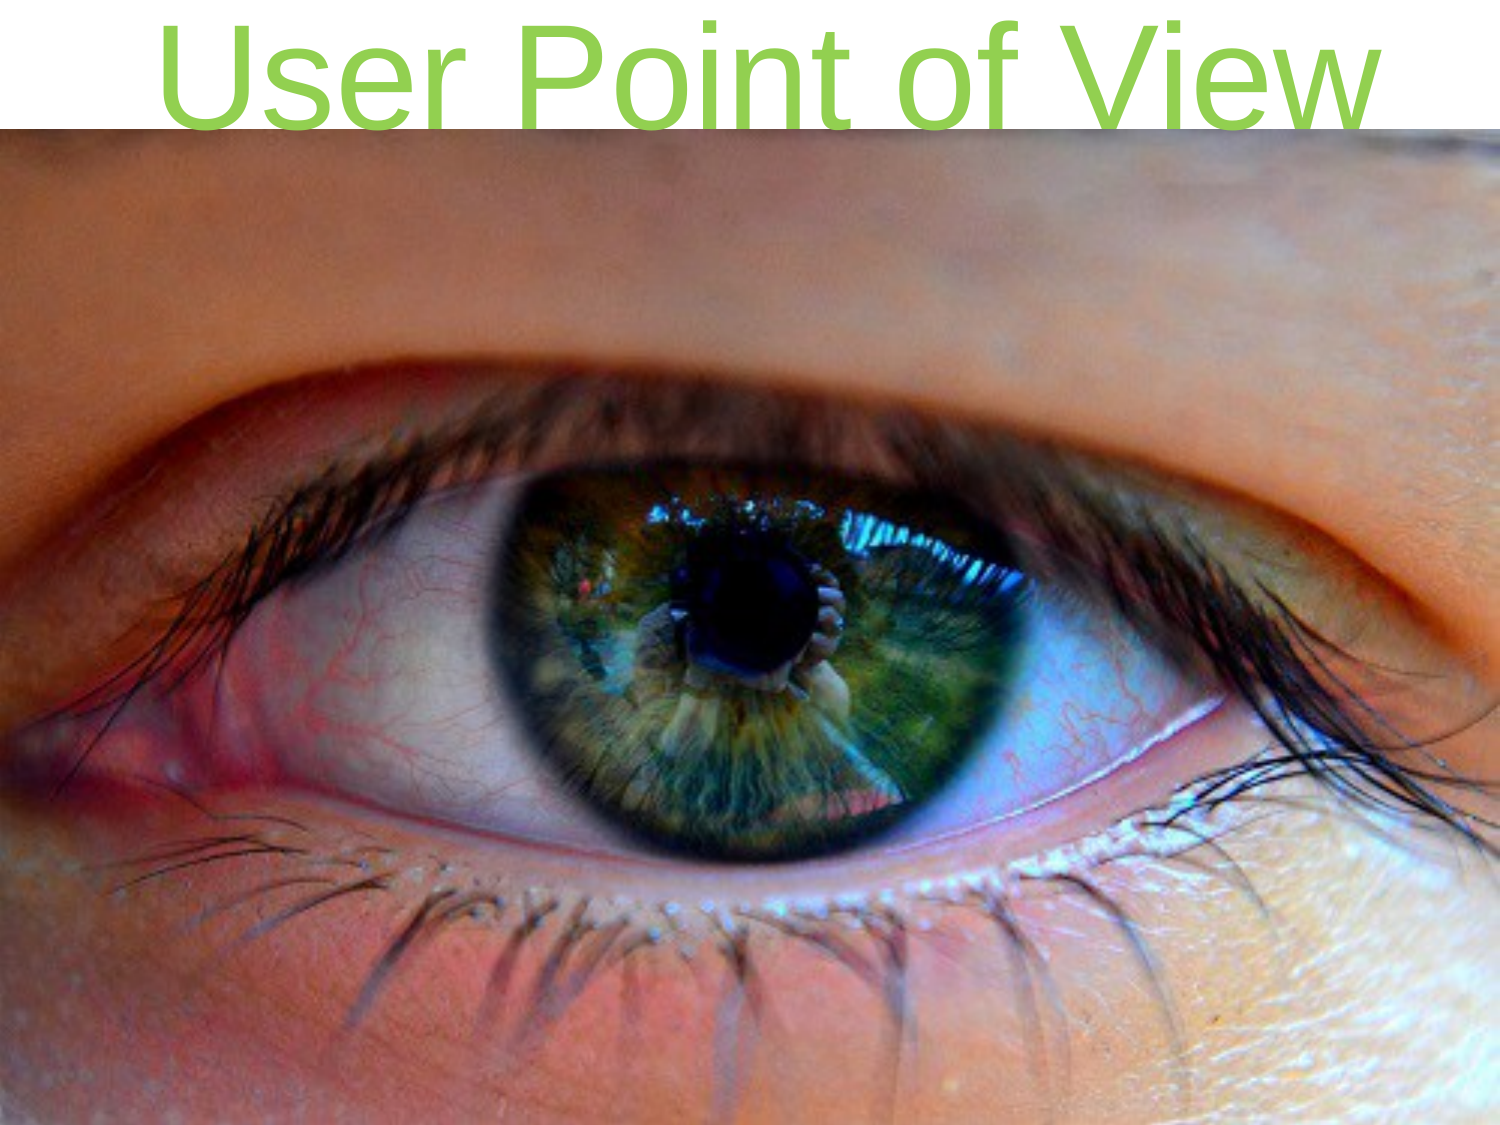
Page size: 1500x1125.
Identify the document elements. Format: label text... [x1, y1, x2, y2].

picture [0, 129, 1500, 1125]
text_box User Point of View [100, 0, 1436, 128]
